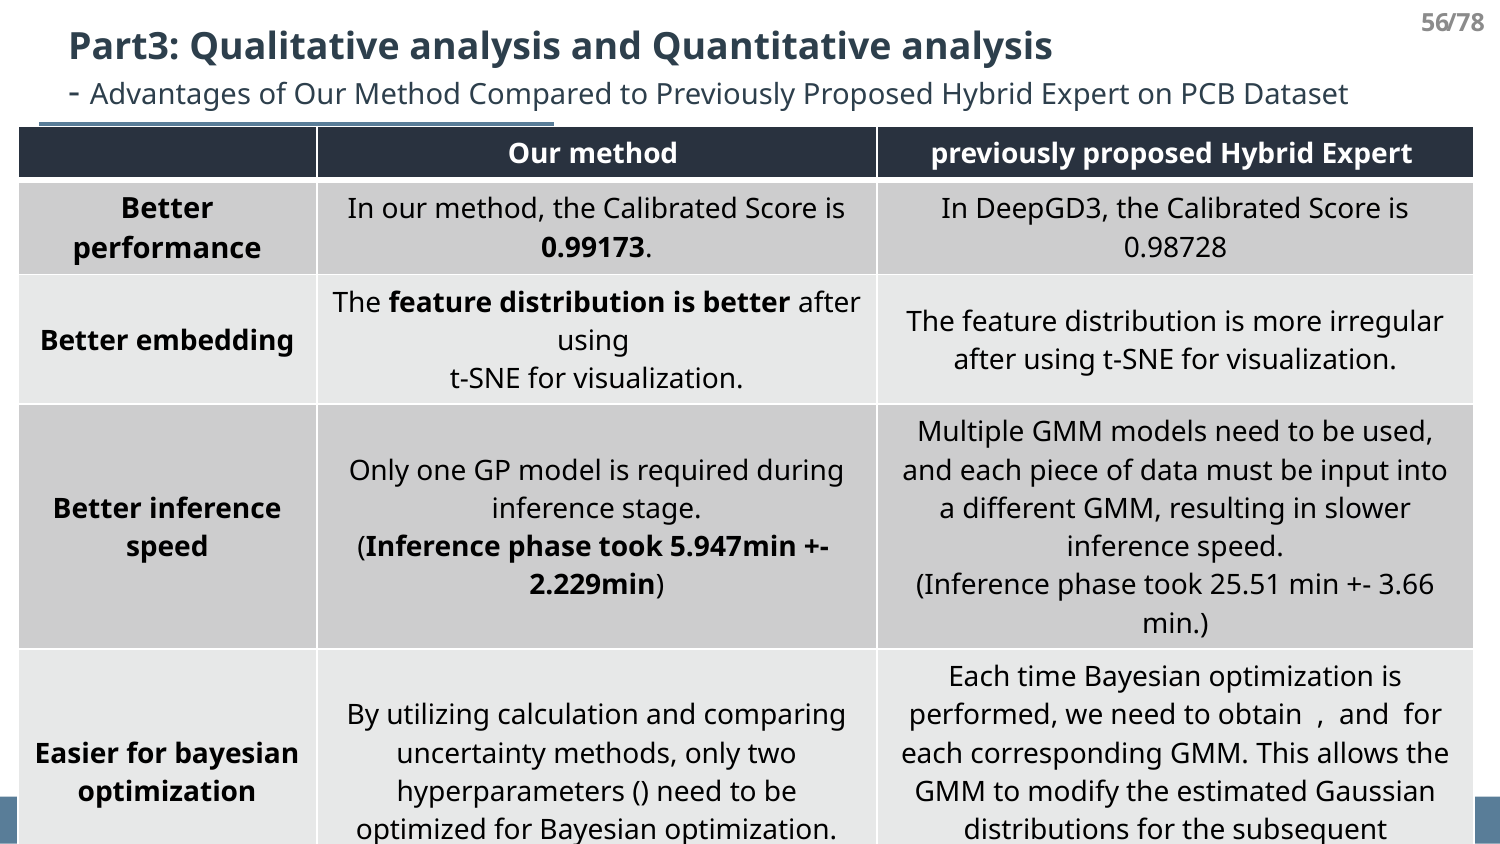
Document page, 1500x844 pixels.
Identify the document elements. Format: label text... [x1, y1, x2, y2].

footer /78 [1465, 1, 1500, 47]
text_box Part3: Qualitative analysis and Quantitative analysis - Advantages of Our Method Compared to Previously Proposed Hybrid Expert on PCB Dataset [53, 14, 1365, 120]
slide_number 56 [1162, 0, 1465, 48]
